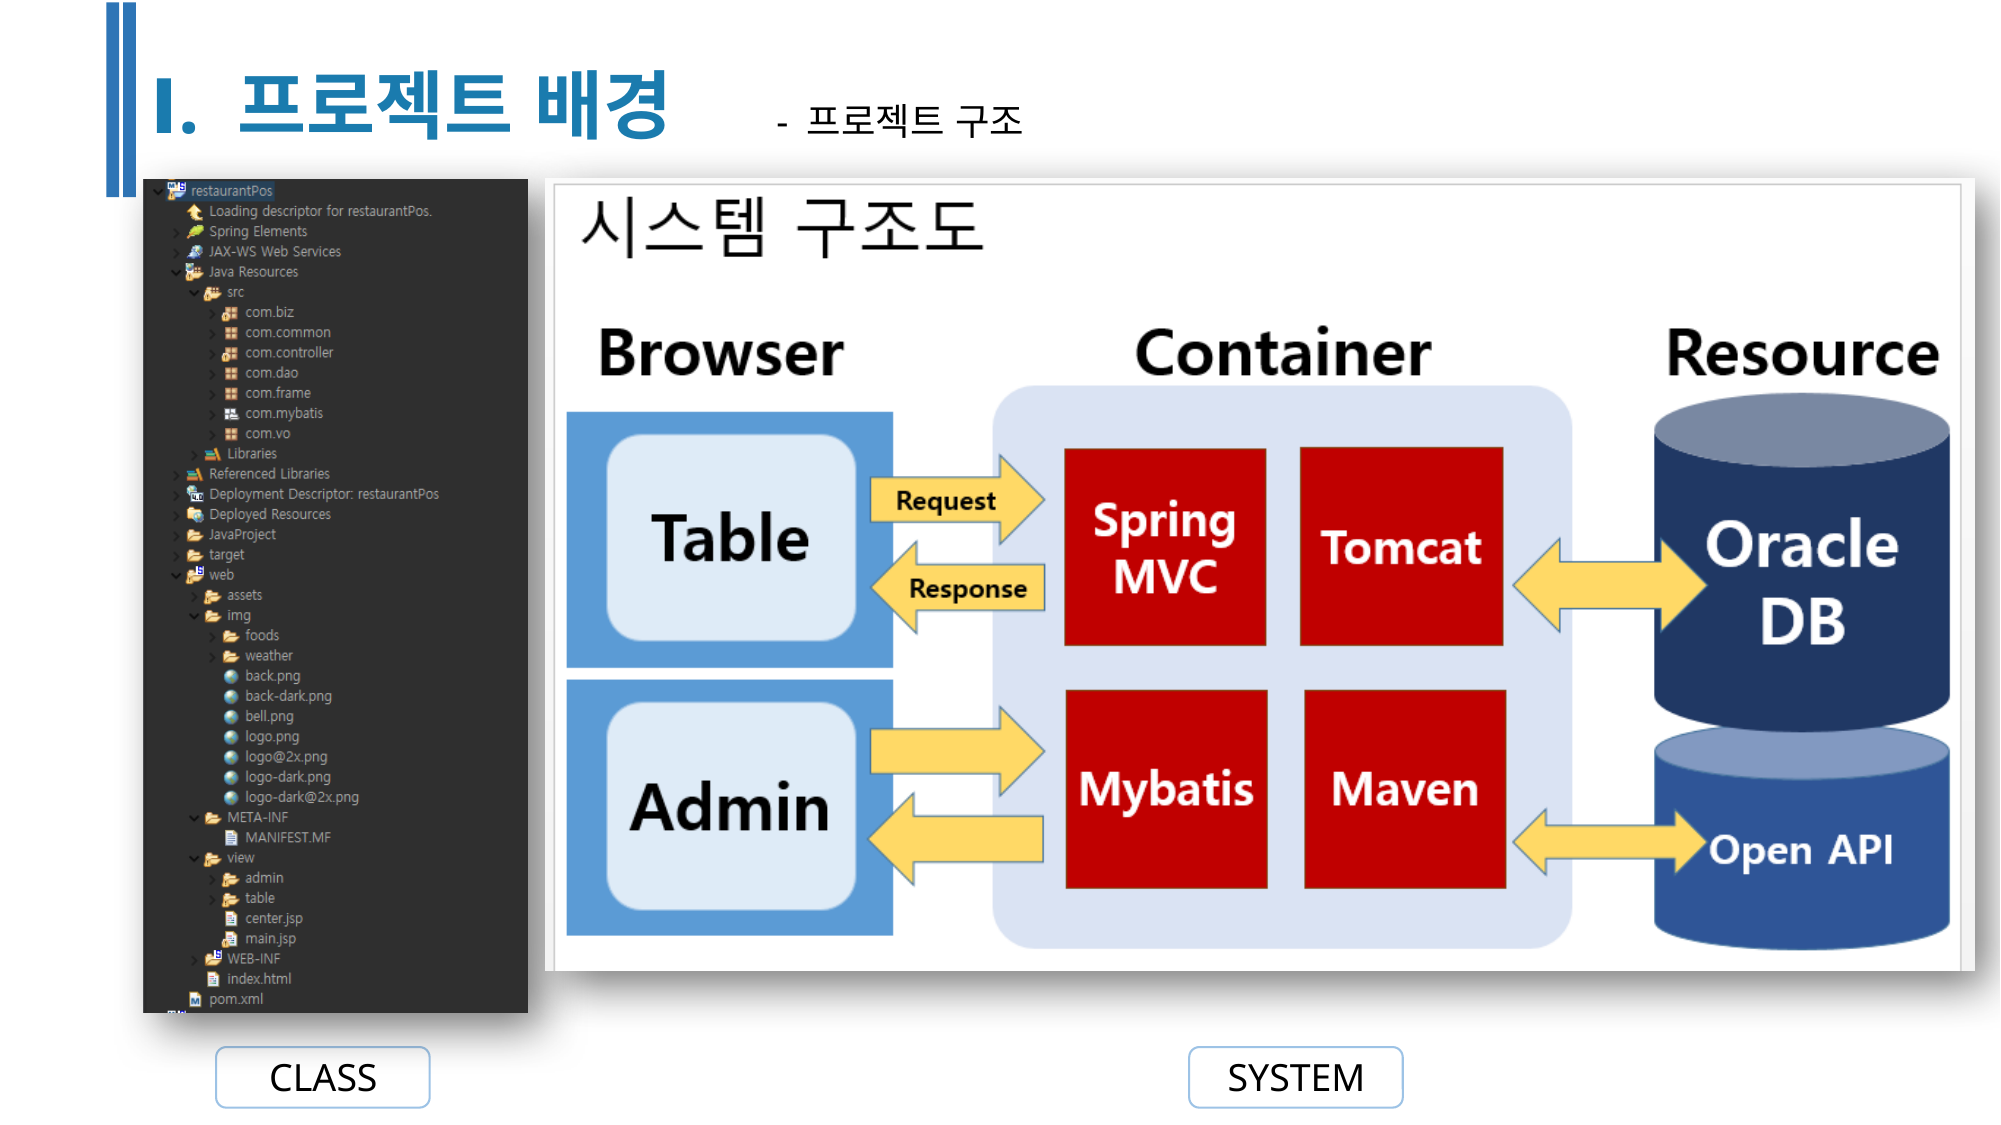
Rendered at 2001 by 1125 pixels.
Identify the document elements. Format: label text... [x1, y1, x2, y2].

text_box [106, 2, 136, 198]
picture [143, 179, 528, 1013]
text_box [215, 1062, 431, 1109]
text_box SYSTEM [1212, 1047, 1381, 1107]
picture [545, 178, 1975, 971]
text_box CLASS [254, 1047, 393, 1107]
text_box Ⅰ. 프로젝트 배경 [136, 50, 1252, 156]
text_box - 프로젝트 구조 [761, 90, 1173, 151]
text_box [1188, 1046, 1404, 1109]
